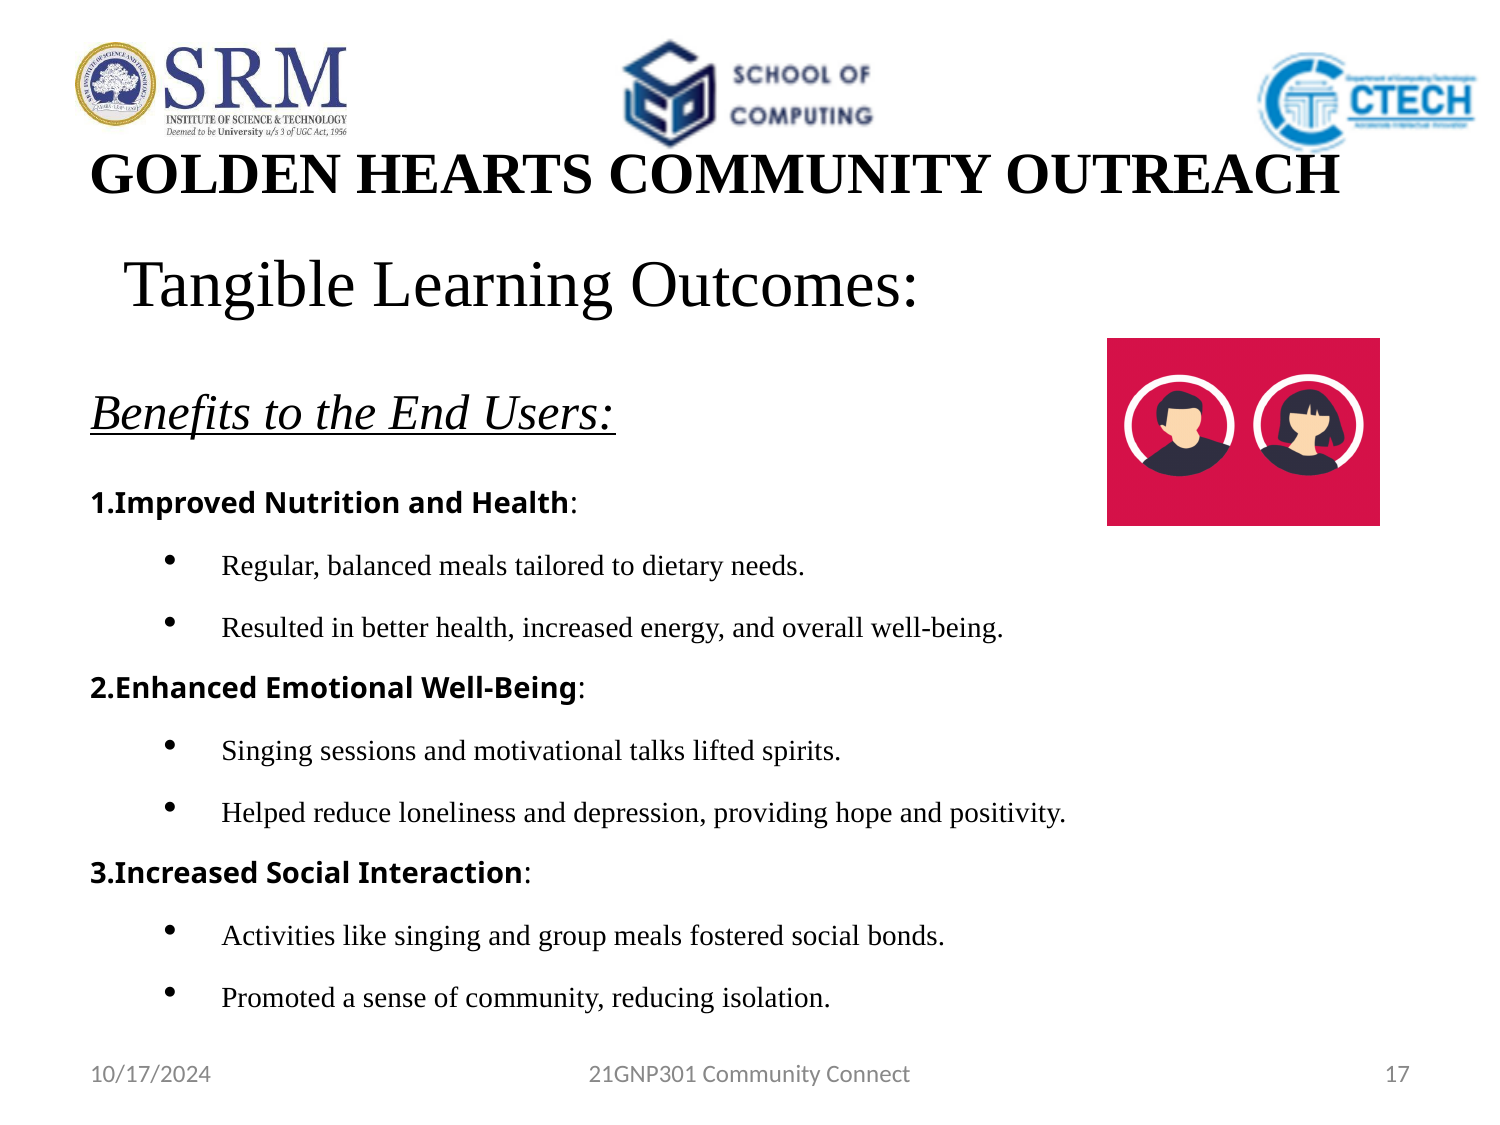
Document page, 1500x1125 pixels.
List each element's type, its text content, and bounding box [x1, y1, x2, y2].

footer 21GNP301 Community Connect [512, 1042, 988, 1103]
picture [607, 21, 893, 75]
picture [75, 42, 347, 75]
picture [1106, 338, 1381, 527]
picture [1241, 42, 1490, 176]
text_box GOLDEN HEARTS COMMUNITY OUTREACH [33, 76, 1384, 265]
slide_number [75, 1042, 425, 1103]
list Tangible Learning Outcomes: Benefits to the End Users: 1.Improved Nutrition and Health: Regular, balanced meals tailored to dietary needs. Resulted in better health, increased energy, and overall well-being. 2.Enhanced Emotional Well-Being: Singing sessions and motivational talks lifted spirits. Helped reduce loneliness and depression, providing hope and positivity. 3.Increased Social Interaction: Activities like singing and group meals fostered social bonds. Promoted a sense of community, reducing isolation. [75, 231, 1425, 1042]
title [30, 75, 1380, 263]
slide_number 17 [1074, 1042, 1425, 1103]
